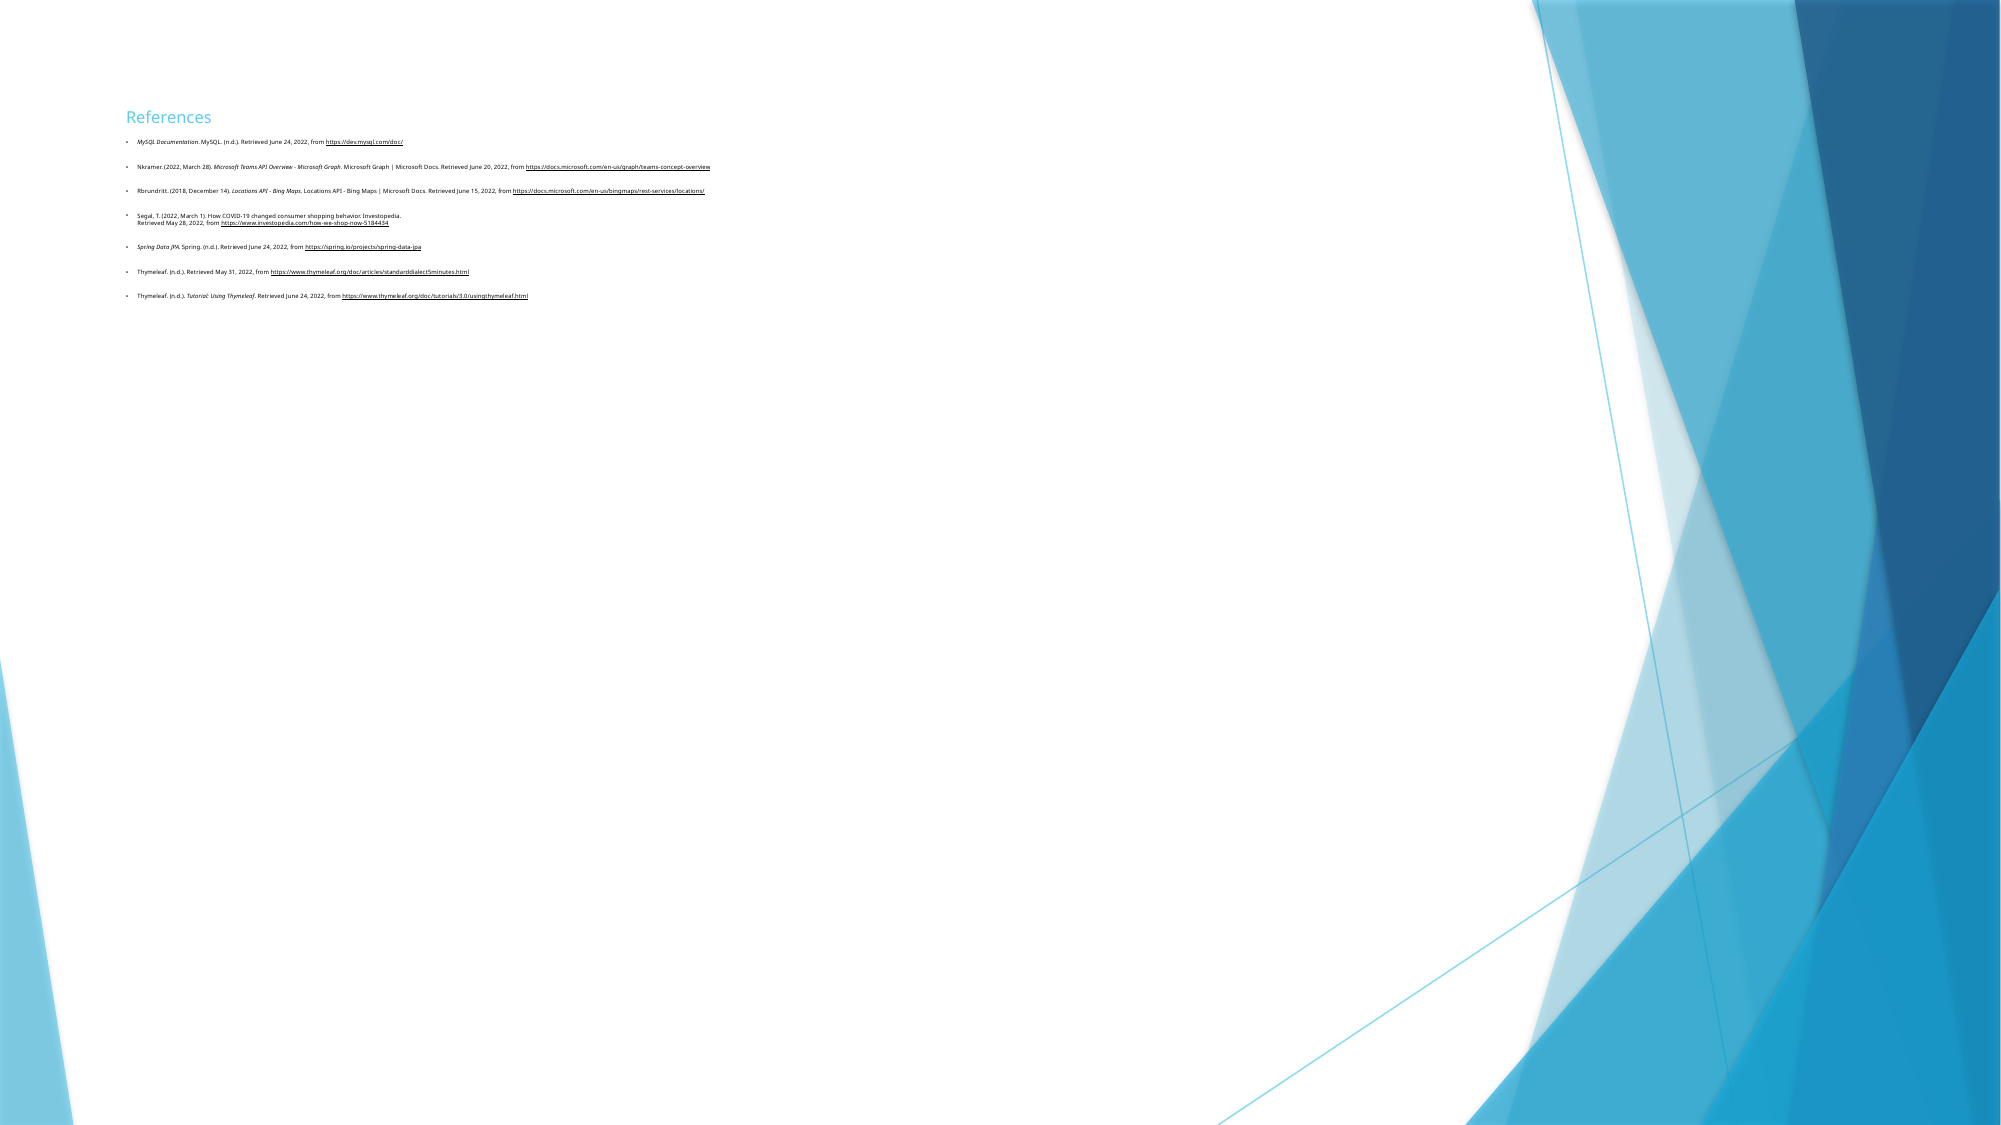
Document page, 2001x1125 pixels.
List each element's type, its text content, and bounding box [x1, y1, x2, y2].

title References MySQL Documentation. MySQL. (n.d.). Retrieved June 24, 2022, from https://dev.mysql.com/doc/ Nkramer. (2022, March 28). Microsoft Teams API Overview - Microsoft Graph. Microsoft Graph | Microsoft Docs. Retrieved June 20, 2022, from https://docs.microsoft.com/en-us/graph/teams-concept-overview Rbrundritt. (2018, December 14). Locations API - Bing Maps. Locations API - Bing Maps | Microsoft Docs. Retrieved June 15, 2022, from https://docs.microsoft.com/en-us/bingmaps/rest-services/locations/ Segal, T. (2022, March 1). How COVID-19 changed consumer shopping behavior. Investopedia. Retrieved May 28, 2022, from https://www.investopedia.com/how-we-shop-now-5184434 Spring Data JPA. Spring. (n.d.). Retrieved June 24, 2022, from https://spring.io/projects/spring-data-jpa Thymeleaf. (n.d.). Retrieved May 31, 2022, from https://www.thymeleaf.org/doc/articles/standarddialect5minutes.html Thymeleaf. (n.d.). Tutorial: Using Thymeleaf. Retrieved June 24, 2022, from https://www.thymeleaf.org/doc/tutorials/3.0/usingthymeleaf.html [111, 99, 1522, 317]
